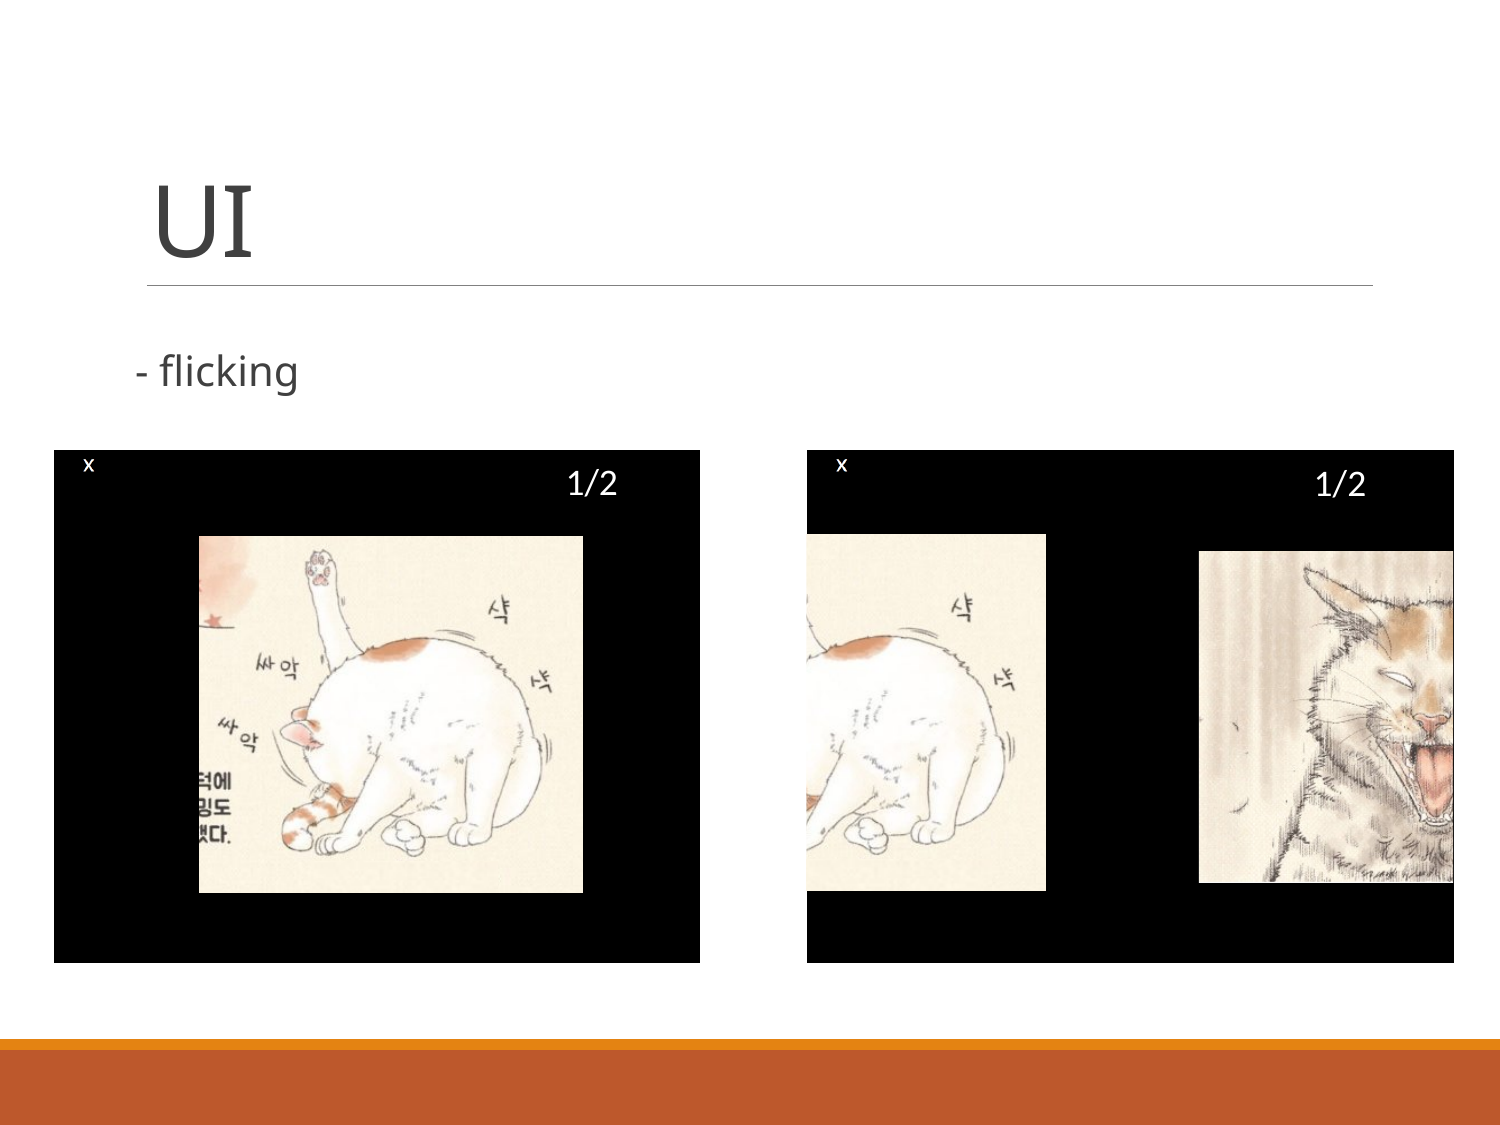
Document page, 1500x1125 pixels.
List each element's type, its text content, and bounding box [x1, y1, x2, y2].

list - flicking [135, 302, 1373, 963]
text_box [53, 450, 701, 964]
title UI [135, 47, 1373, 285]
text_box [805, 450, 1454, 964]
